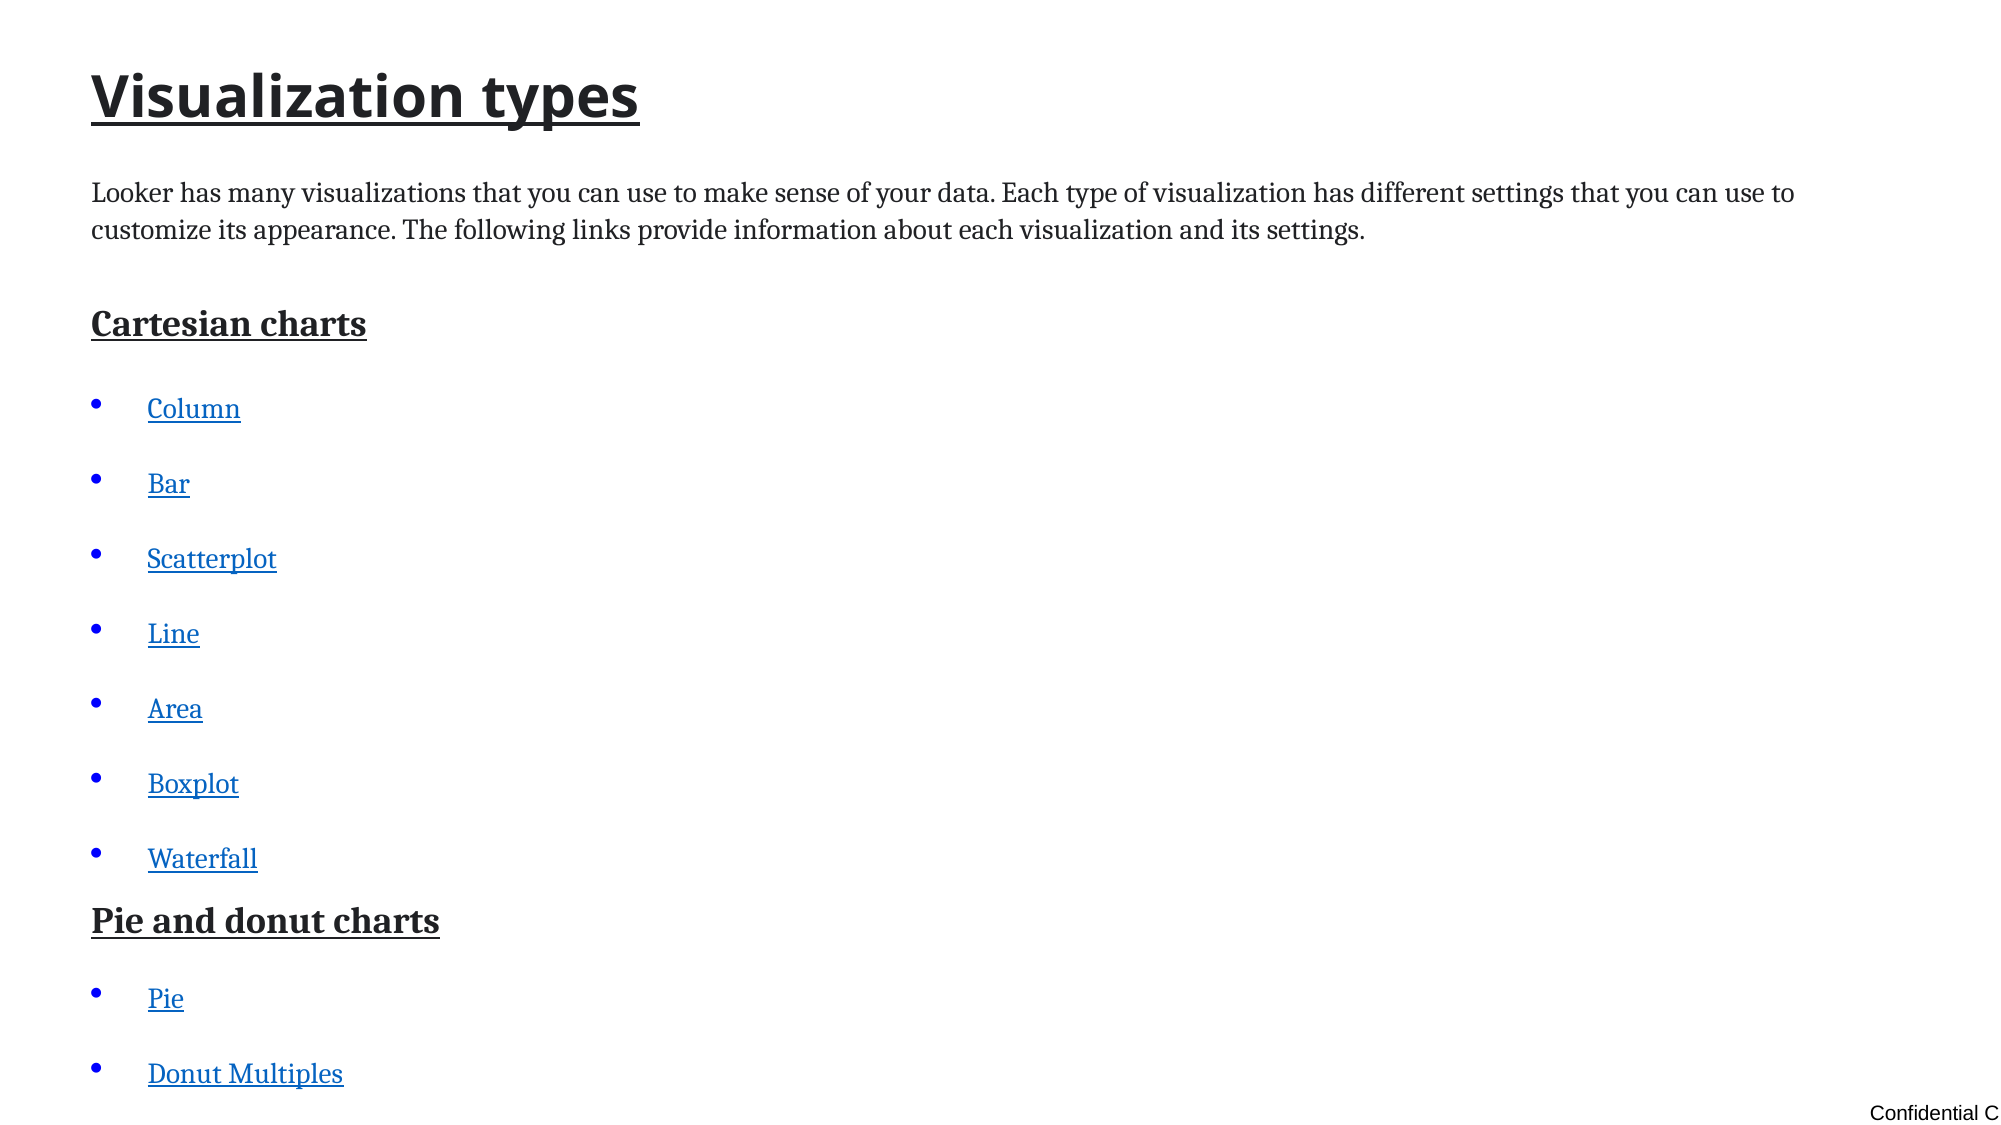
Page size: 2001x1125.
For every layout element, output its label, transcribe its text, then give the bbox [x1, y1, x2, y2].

text_box Visualization types Looker has many visualizations that you can use to make sense of your data. Each type of visualization has different settings that you can use to customize its appearance. The following links provide information about each visualization and its settings. Cartesian charts Column Bar Scatterplot Line Area Boxplot Waterfall Pie and donut charts Pie Donut Multiples [76, 47, 1893, 1125]
